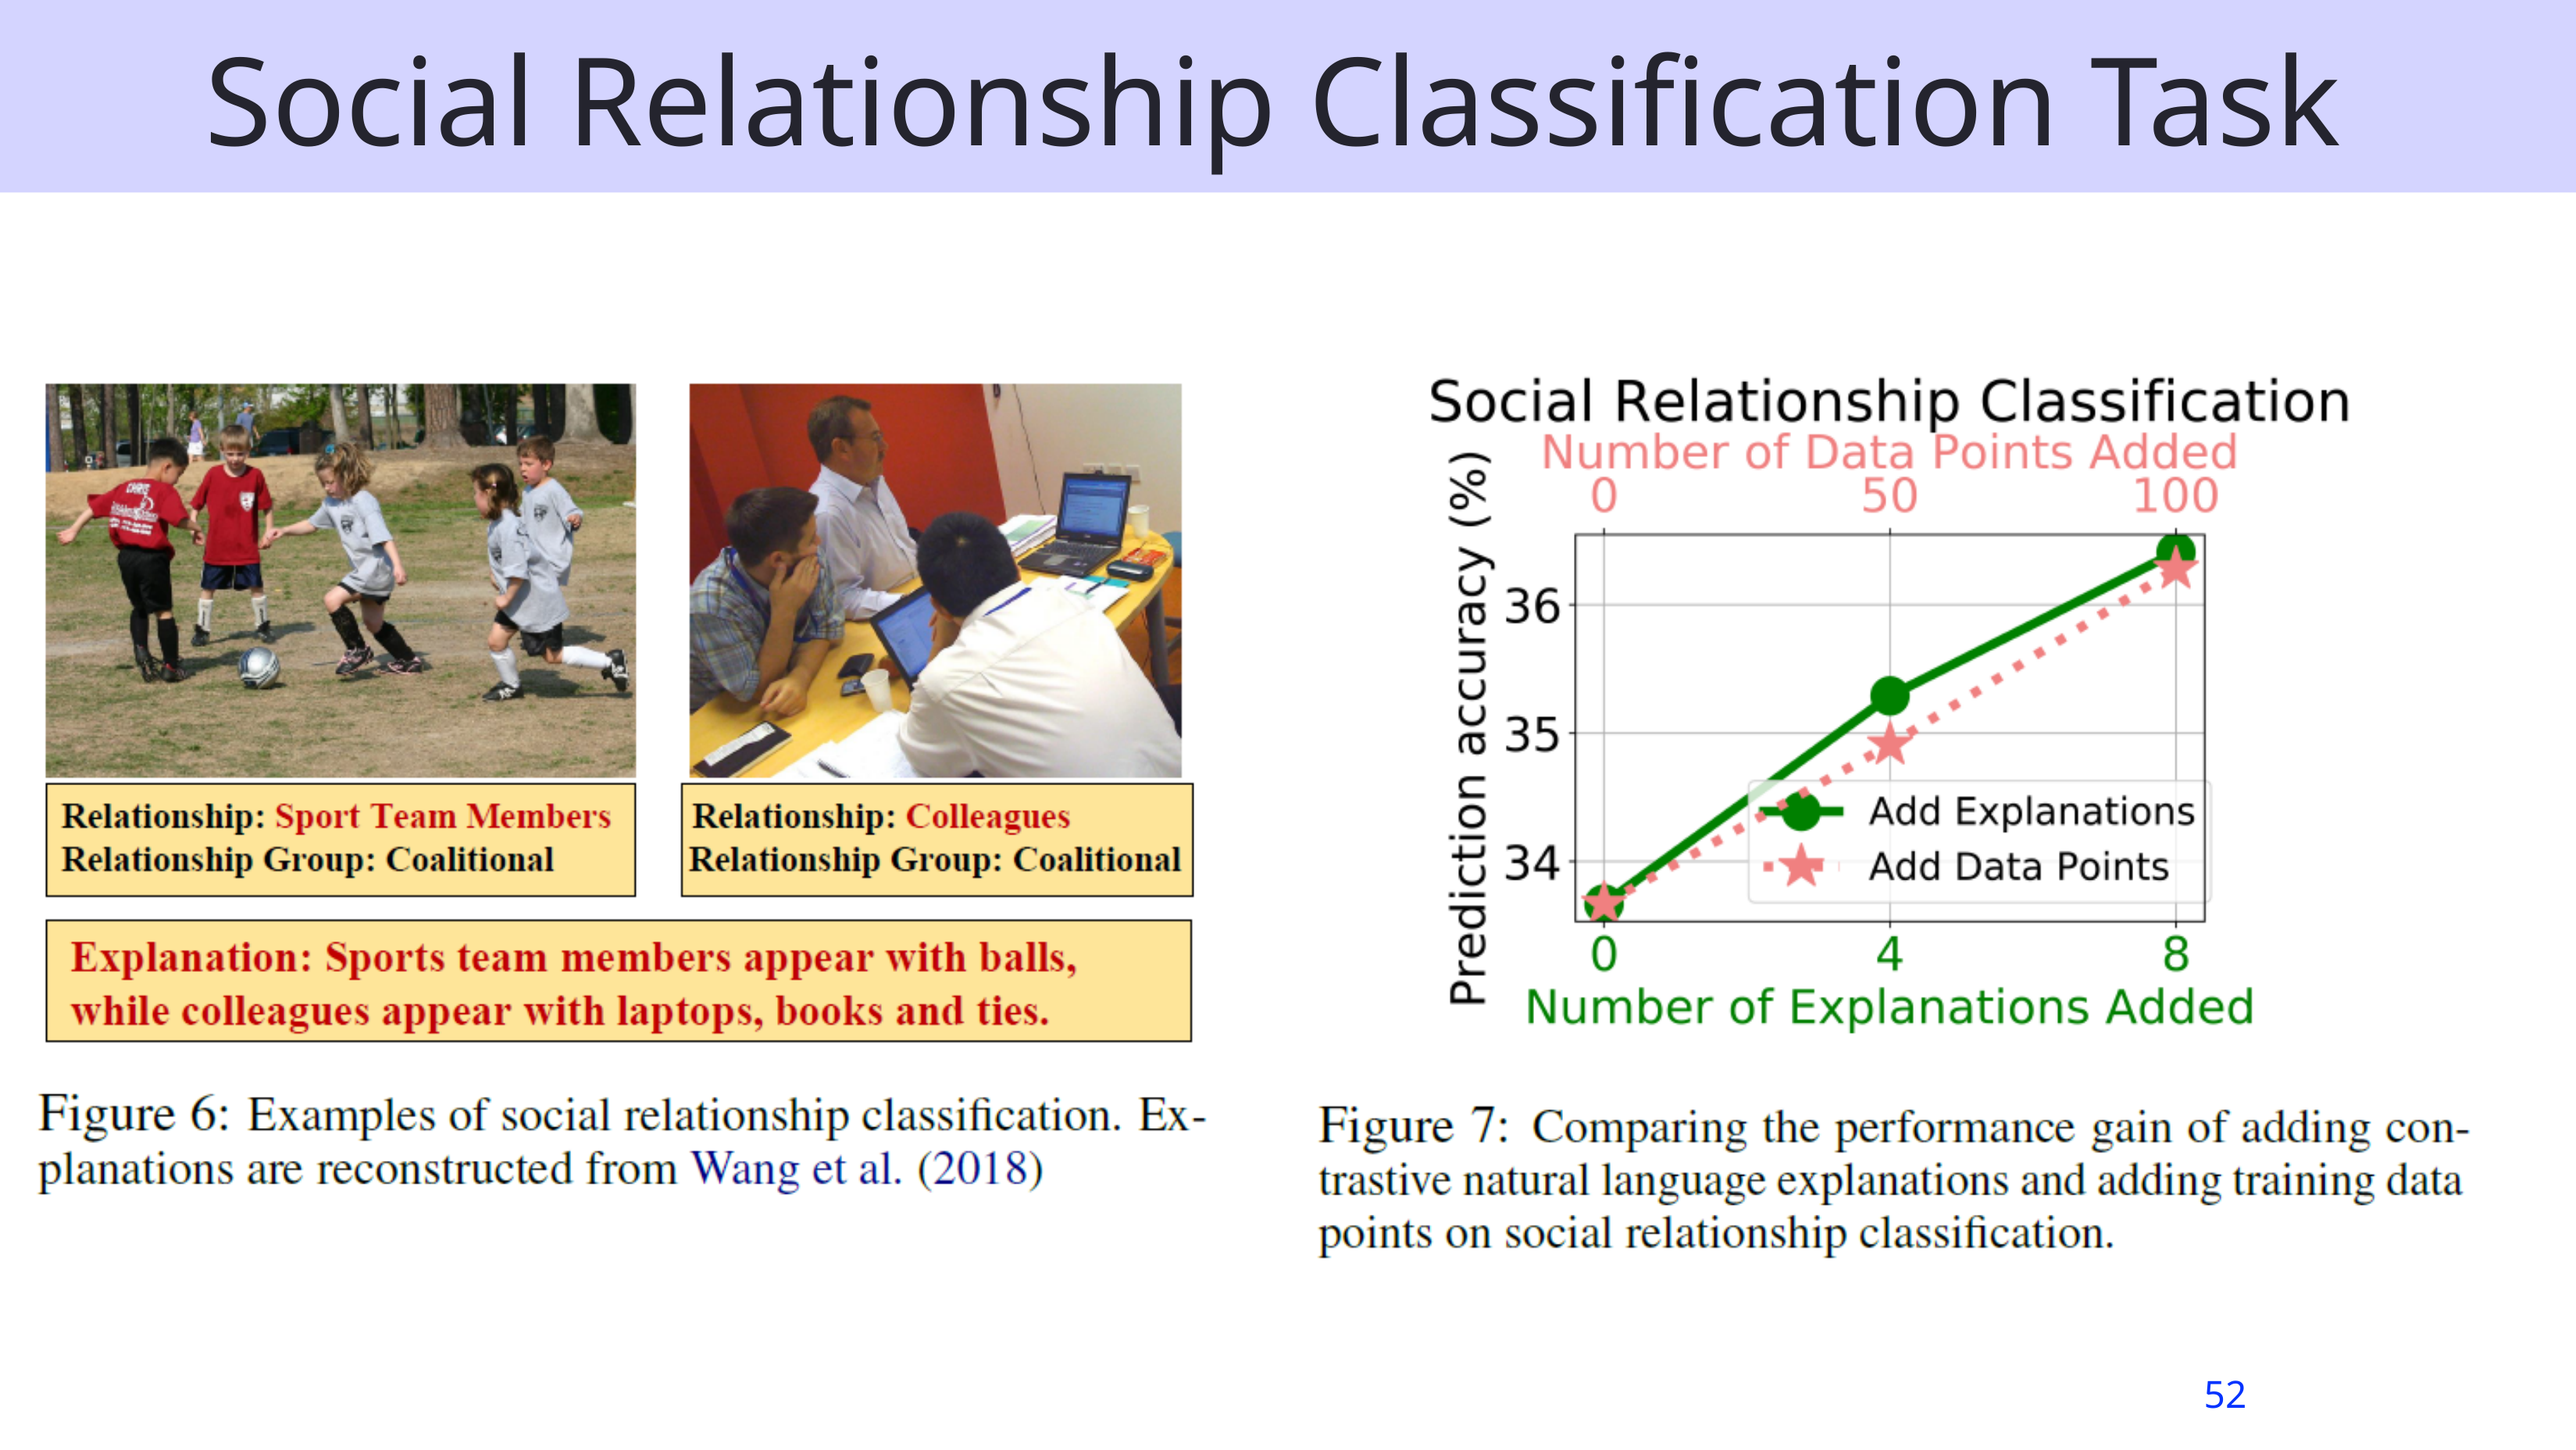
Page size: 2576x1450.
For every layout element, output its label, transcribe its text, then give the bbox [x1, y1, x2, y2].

picture [1287, 353, 2533, 1262]
picture [4, 353, 1227, 1217]
text_box 52 [2199, 1377, 2275, 1422]
title Social Relationship Classification Task [5, 23, 2543, 171]
